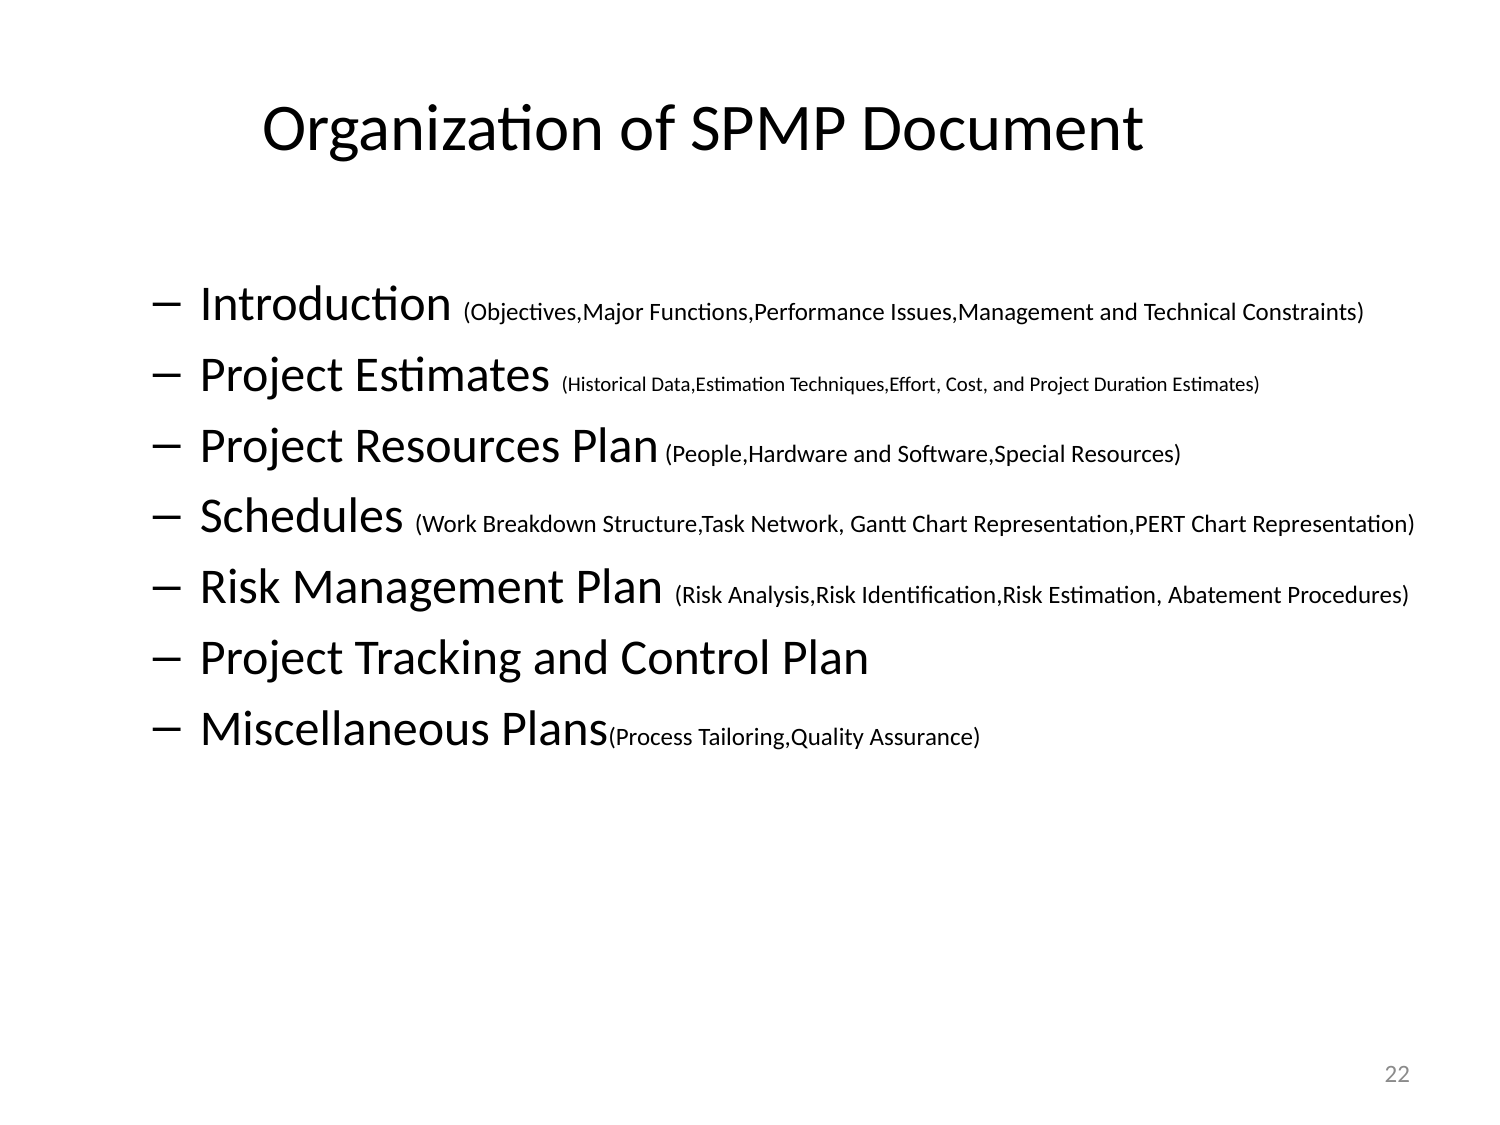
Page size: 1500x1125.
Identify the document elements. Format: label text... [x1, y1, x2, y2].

list Introduction (Objectives,Major Functions,Performance Issues,Management and Technical Constraints) Project Estimates (Historical Data,Estimation Techniques,Effort, Cost, and Project Duration Estimates) Project Resources Plan (People,Hardware and Software,Special Resources) Schedules (Work Breakdown Structure,Task Network, Gantt Chart Representation,PERT Chart Representation) Risk Management Plan (Risk Analysis,Risk Identification,Risk Estimation, Abatement Procedures) Project Tracking and Control Plan Miscellaneous Plans(Process Tailoring,Quality Assurance) [75, 262, 1425, 1005]
slide_number 22 [1074, 1042, 1425, 1103]
title Organization of SPMP Document [66, 29, 1342, 217]
